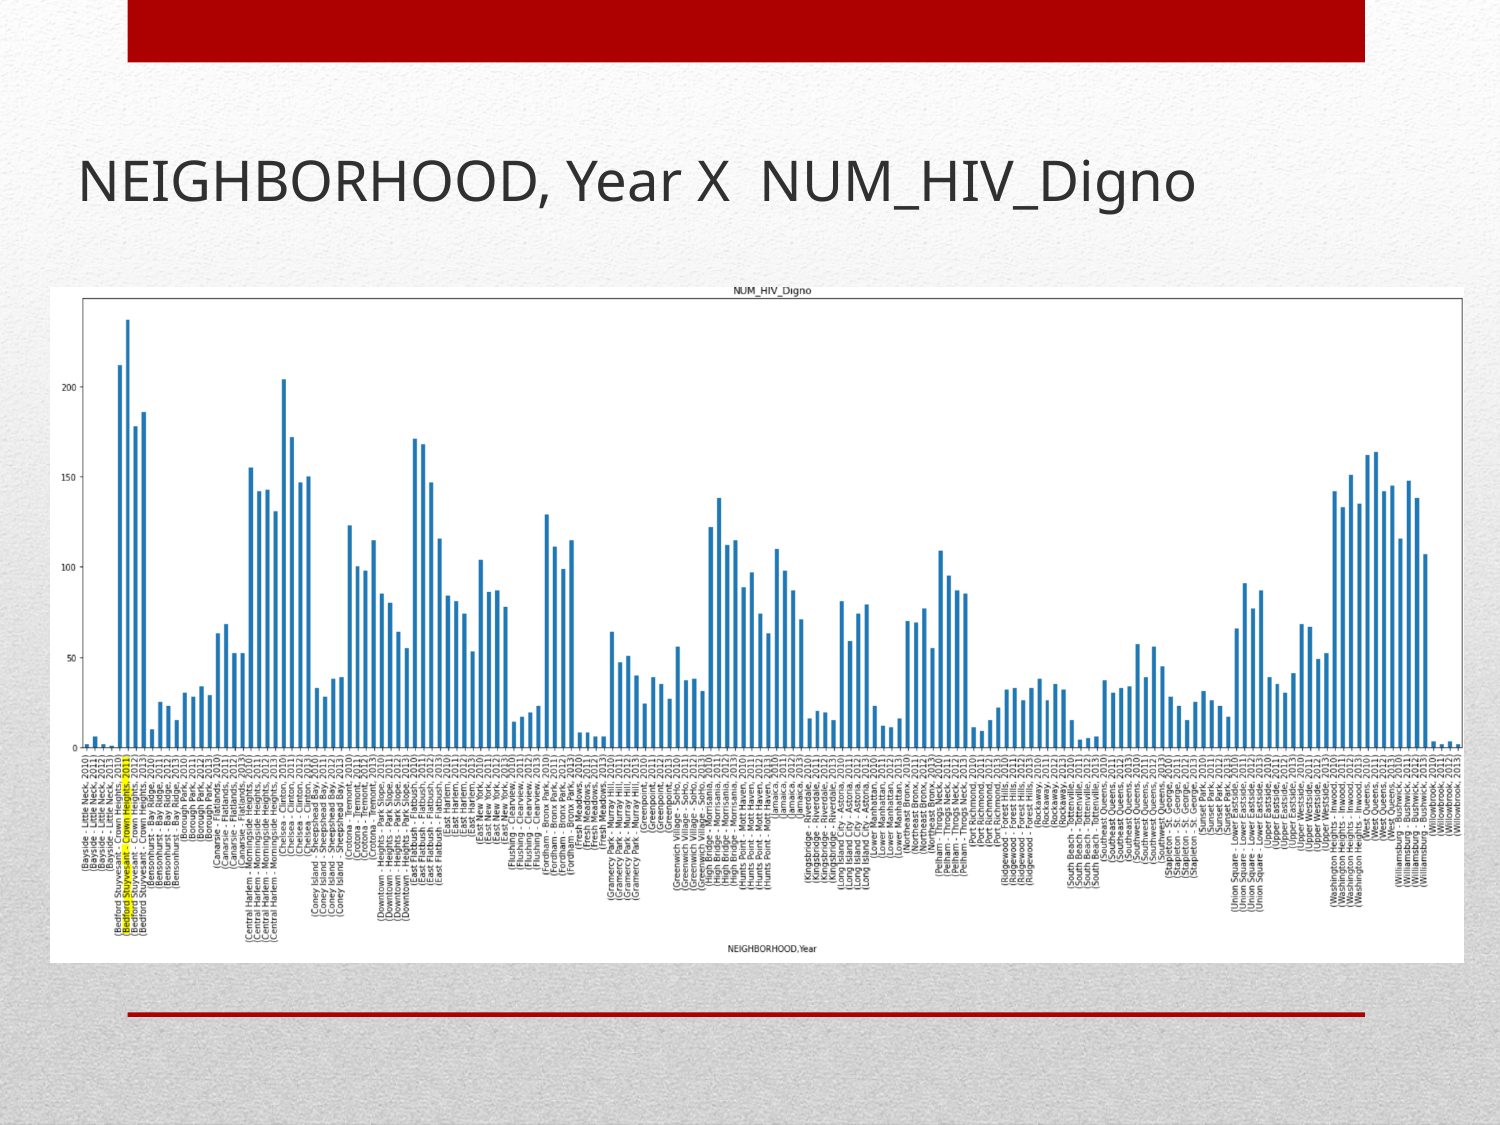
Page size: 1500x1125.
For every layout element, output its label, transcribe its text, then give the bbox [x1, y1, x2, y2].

picture [0, 0, 1500, 1125]
list NEIGHBORHOOD, Year X NUM_HIV_Digno [62, 137, 1300, 275]
